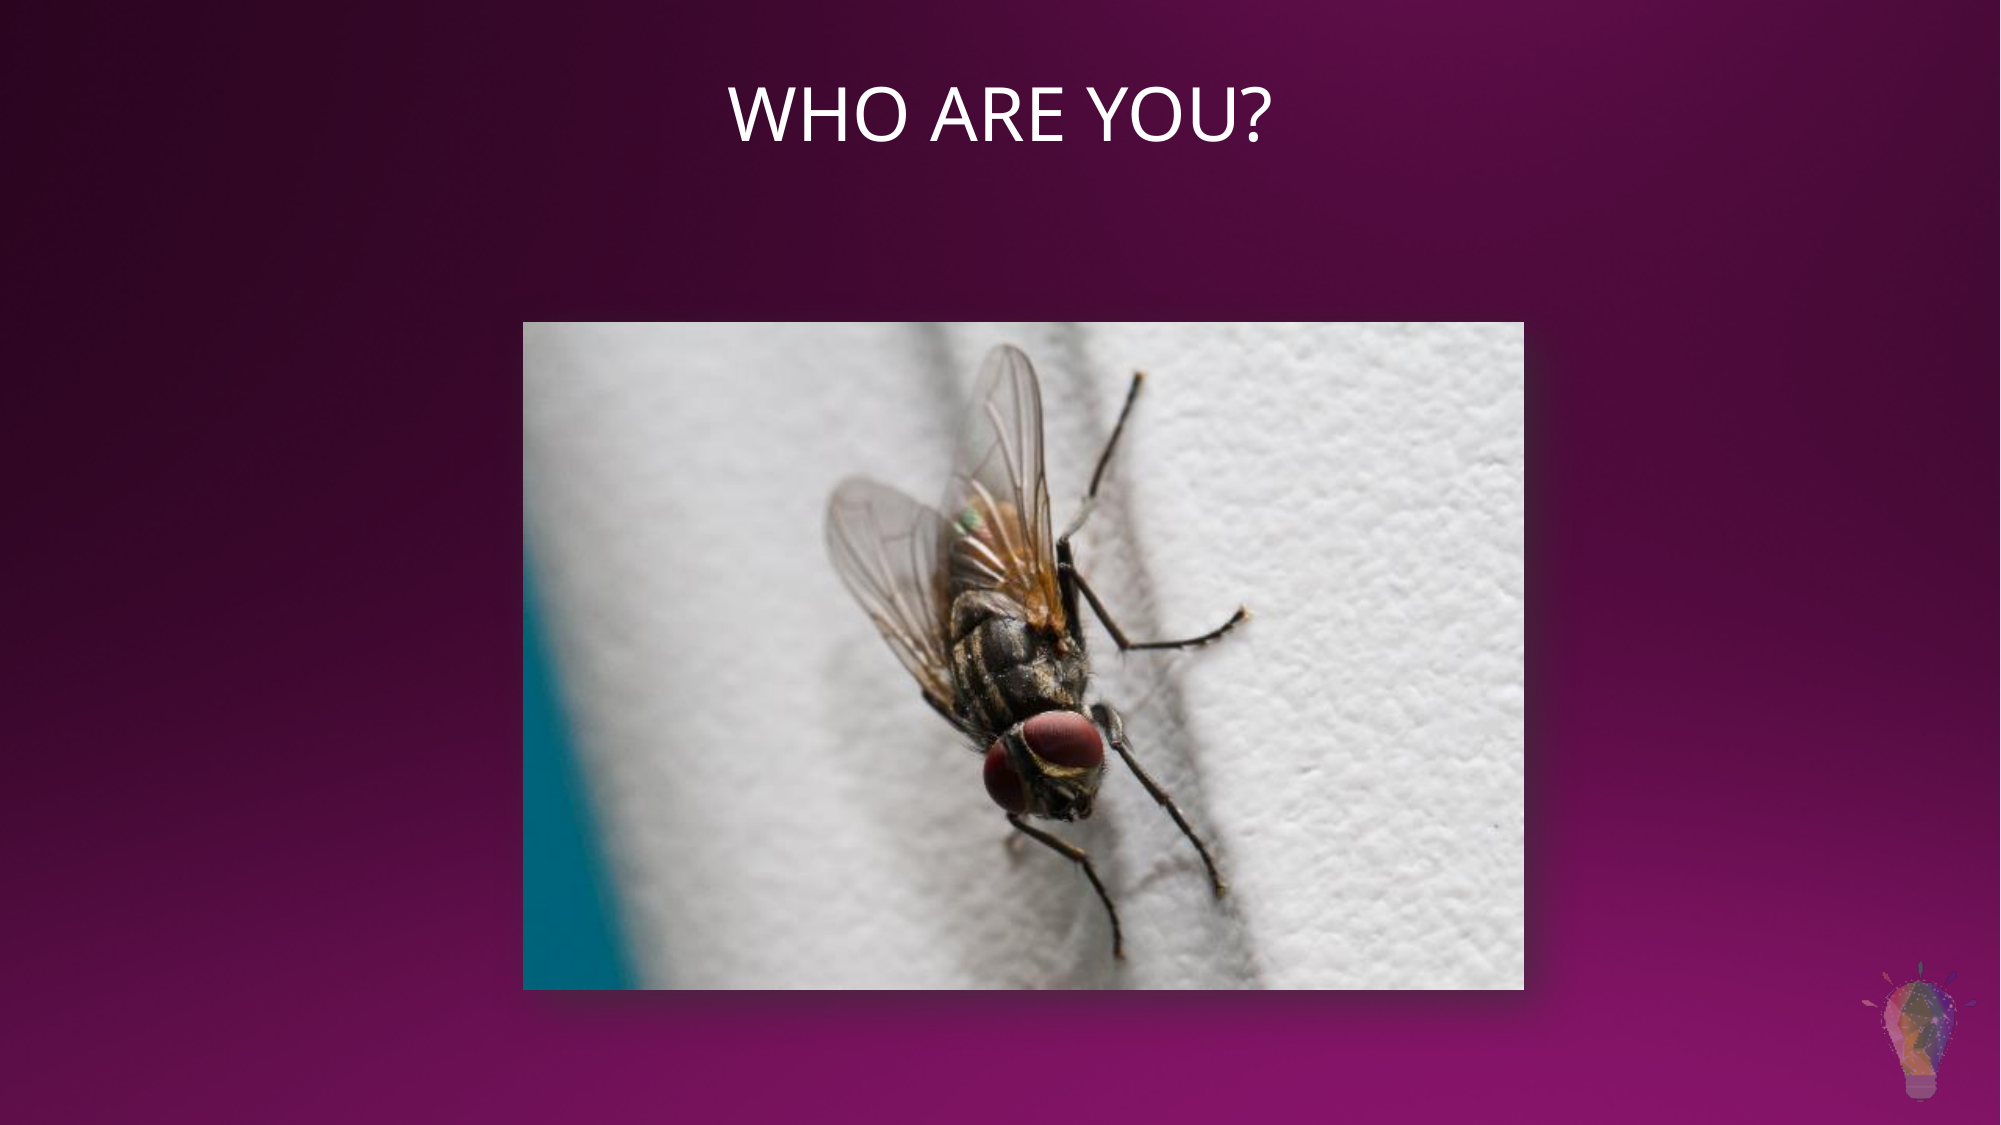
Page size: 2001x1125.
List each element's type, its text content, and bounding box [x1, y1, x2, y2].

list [523, 322, 1524, 990]
text_box Who are you? [371, 0, 1630, 239]
picture [0, 0, 2001, 1125]
